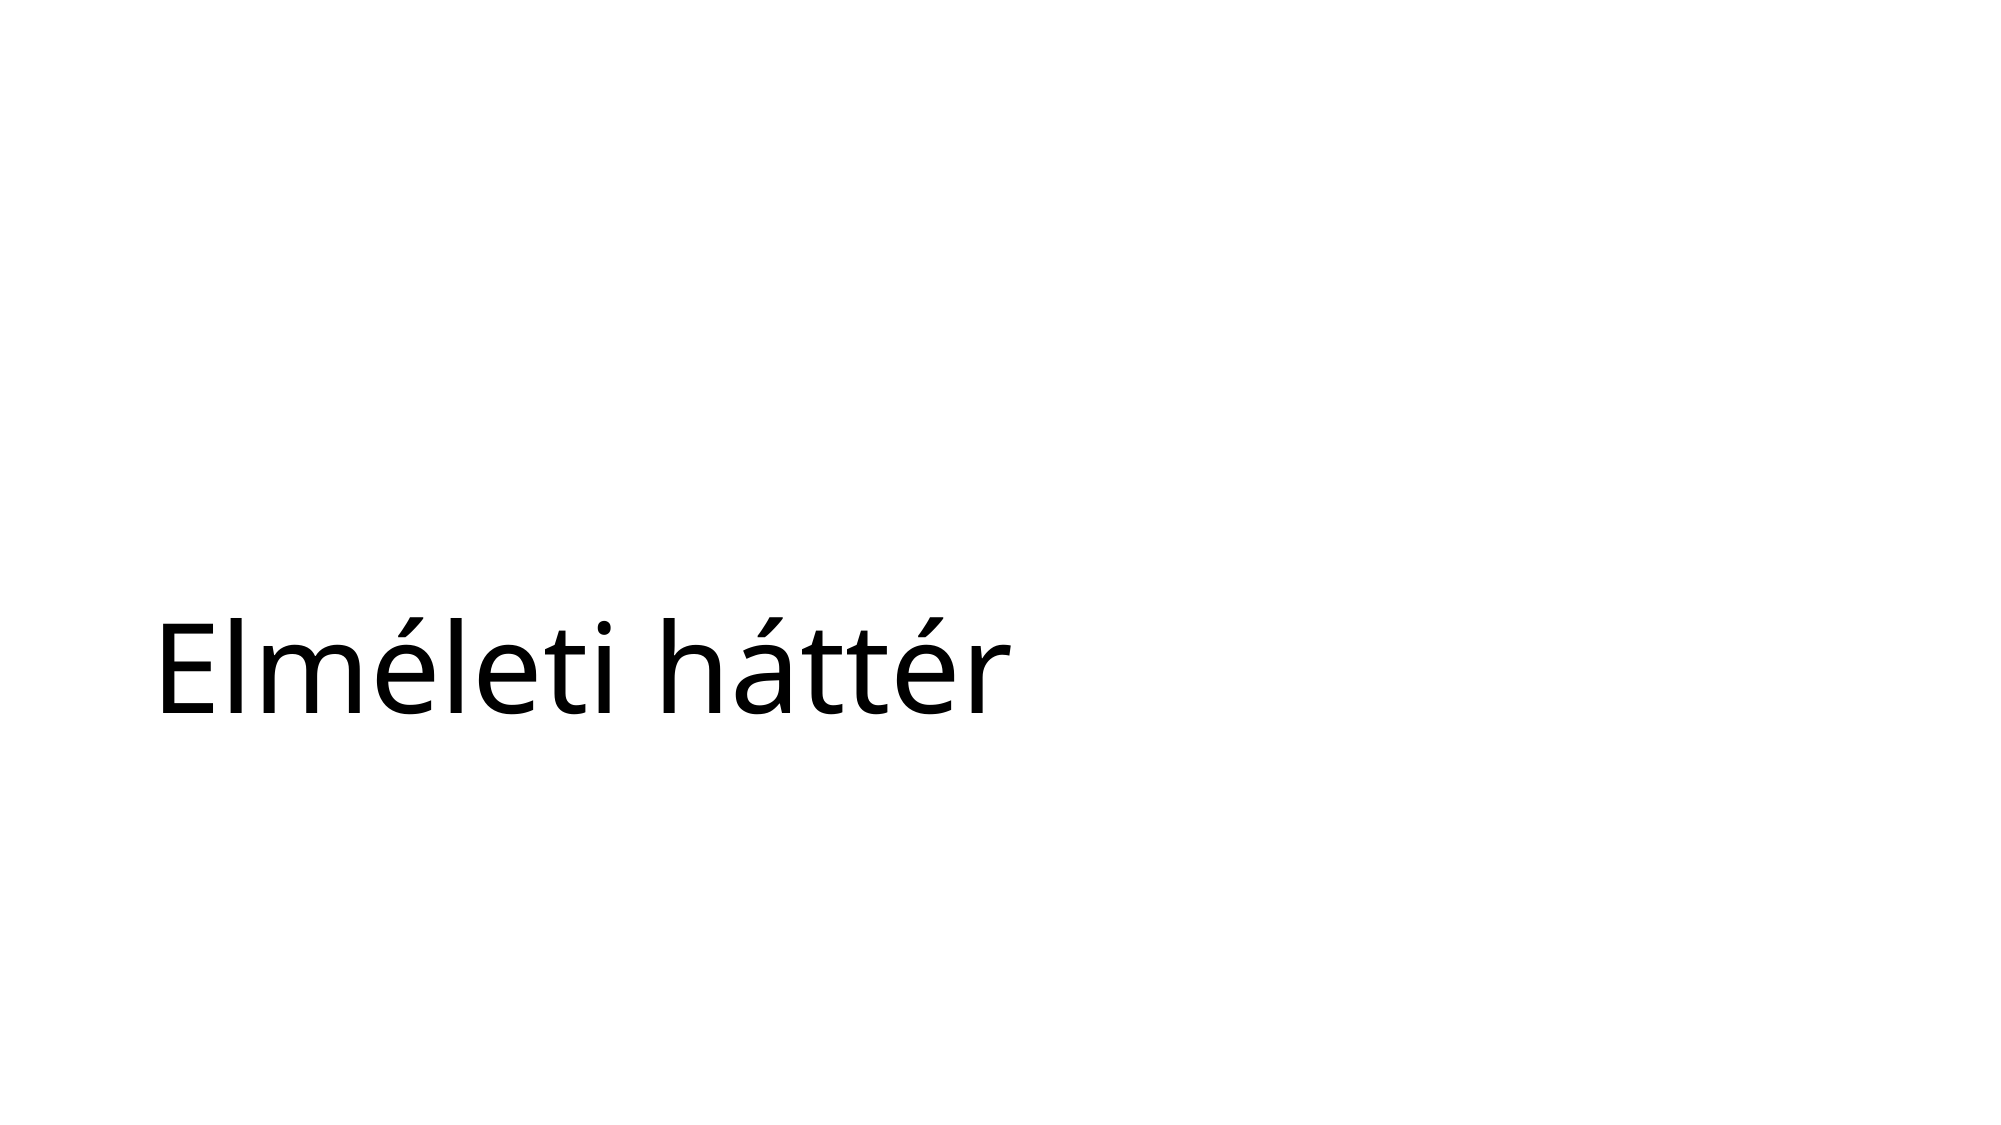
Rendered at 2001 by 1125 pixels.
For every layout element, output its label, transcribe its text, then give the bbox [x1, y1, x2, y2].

title Elméleti háttér [136, 280, 1862, 749]
